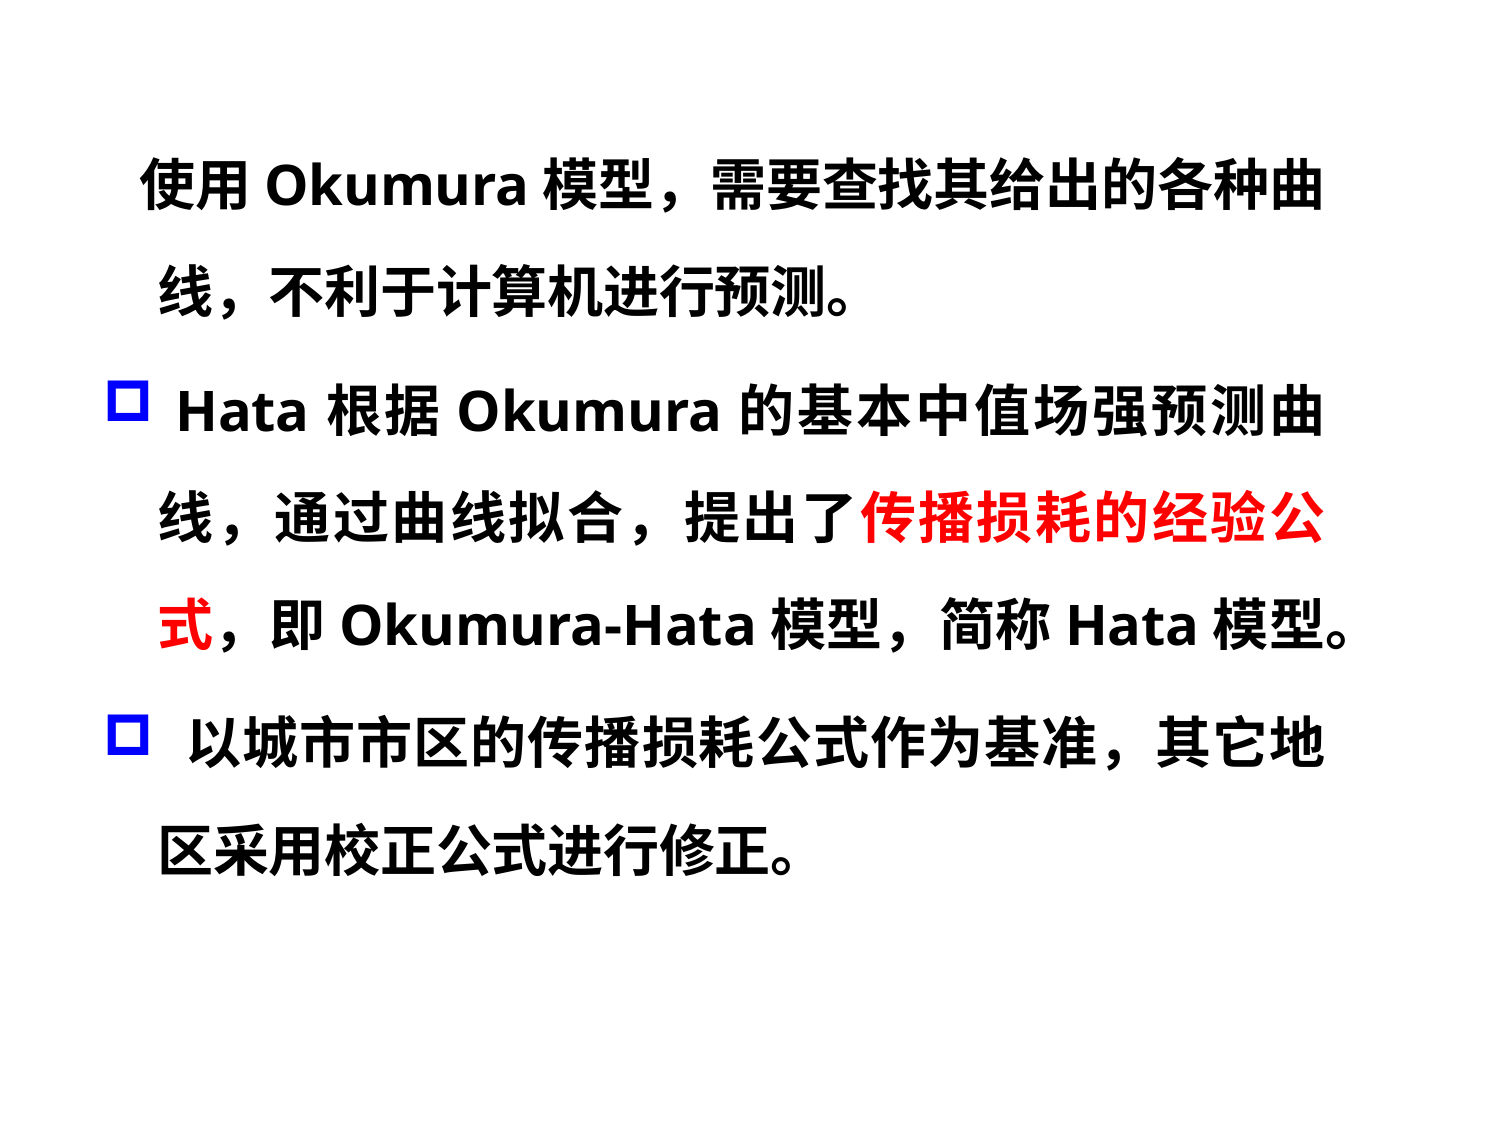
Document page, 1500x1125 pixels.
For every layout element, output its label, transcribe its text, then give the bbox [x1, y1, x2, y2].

list 使用Okumura模型，需要查找其给出的各种曲线，不利于计算机进行预测。 Hata根据Okumura的基本中值场强预测曲线，通过曲线拟合，提出了传播损耗的经验公式，即Okumura-Hata模型，简称Hata模型。 以城市市区的传播损耗公式作为基准，其它地区采用校正公式进行修正。 [88, 101, 1341, 923]
